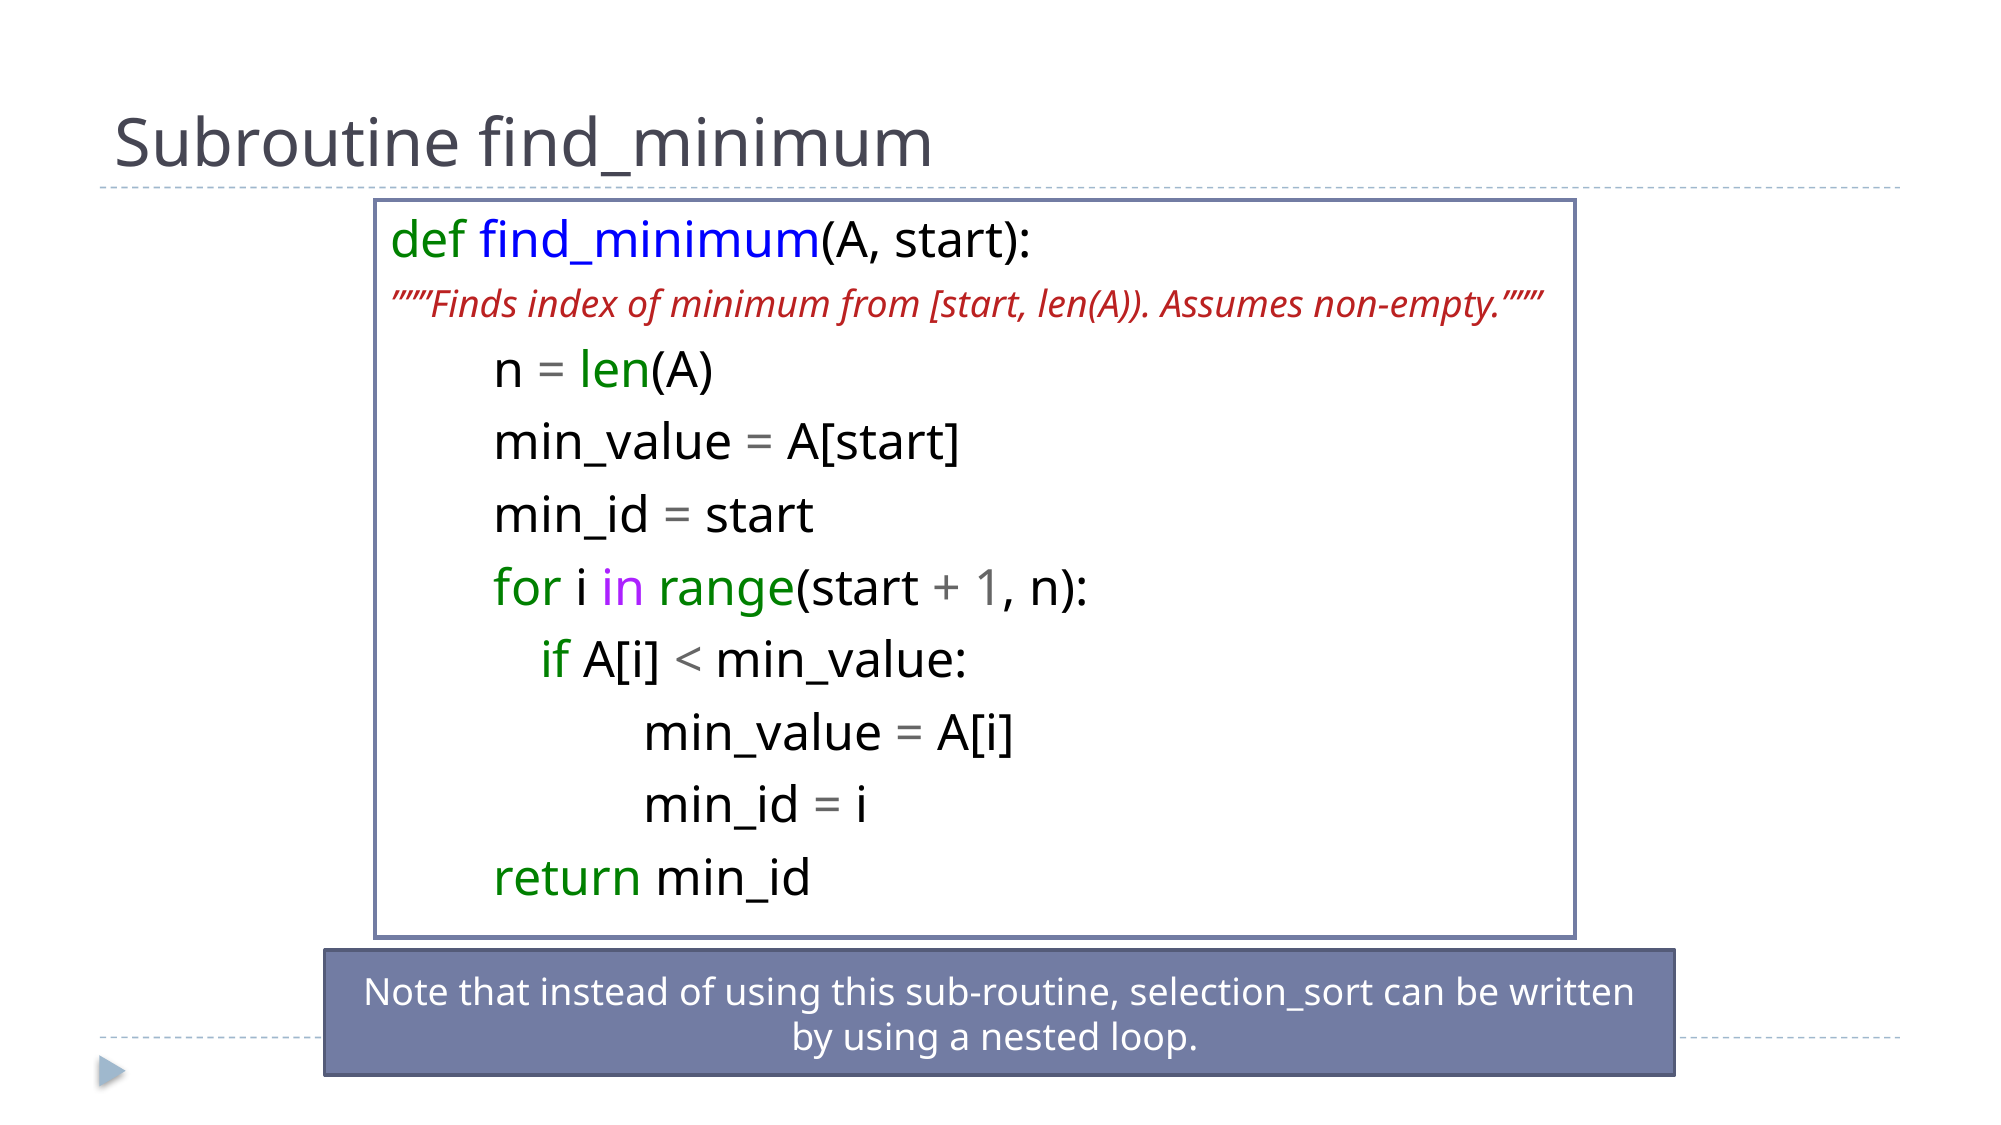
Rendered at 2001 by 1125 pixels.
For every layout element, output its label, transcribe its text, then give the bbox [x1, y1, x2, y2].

text_box Note that instead of using this sub-routine, selection_sort can be written by using a nested loop. [323, 948, 1676, 1077]
title Subroutine find_minimum [99, 24, 1901, 188]
list def find_minimum(A, start): ”””Finds index of minimum from [start, len(A)). Assumes non-empty.””” n = len(A) min_value = A[start] min_id = start for i in range(start + 1, n): if A[i] < min_value: min_value = A[i] min_id = i return min_id [374, 199, 1576, 938]
